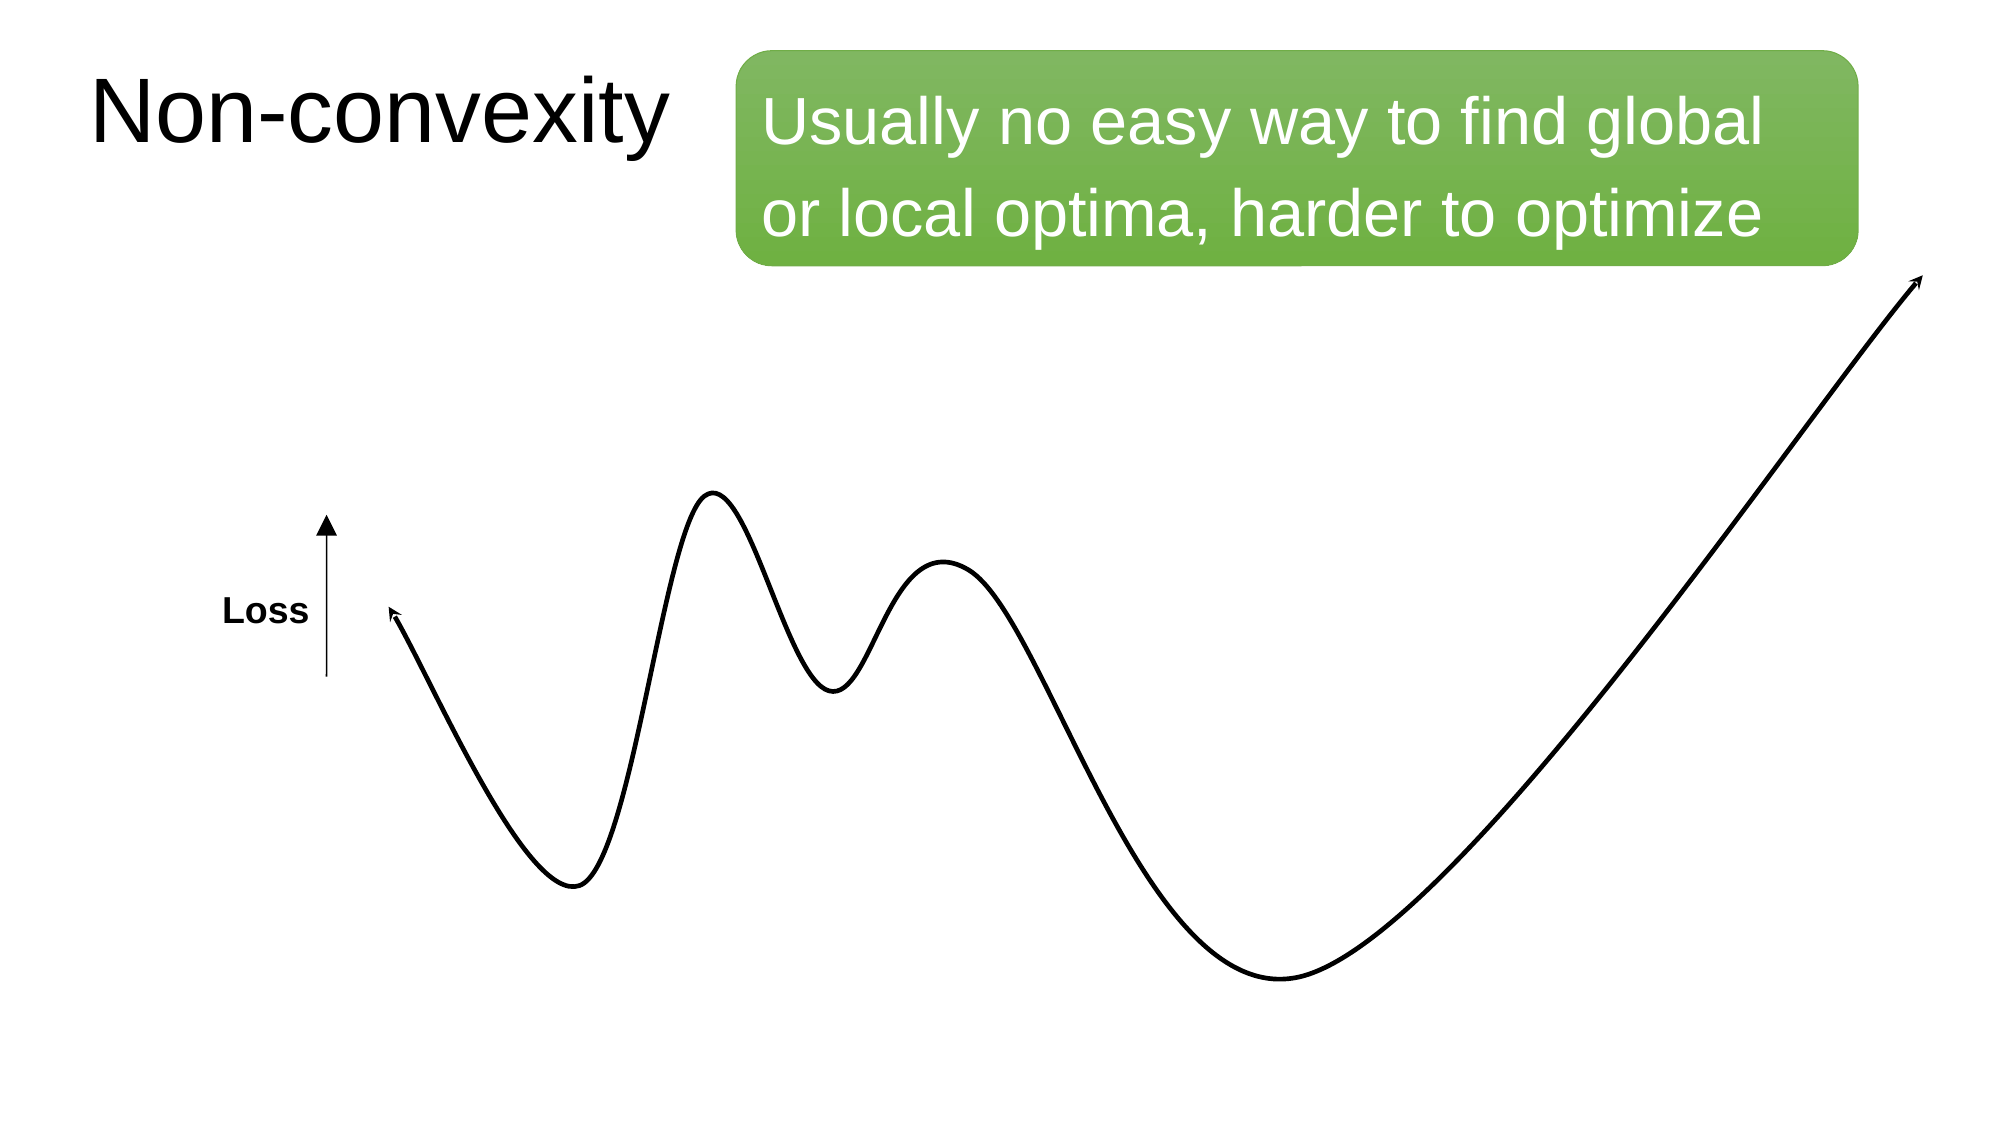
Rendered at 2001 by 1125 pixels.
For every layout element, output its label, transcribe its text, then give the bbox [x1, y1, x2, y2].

title Non-convexity [74, 18, 1441, 207]
text_box [388, 275, 1923, 980]
text_box Usually no easy way to find global or local optima, harder to optimize [735, 50, 1859, 267]
text_box Loss [207, 578, 325, 638]
text_box [316, 514, 337, 677]
